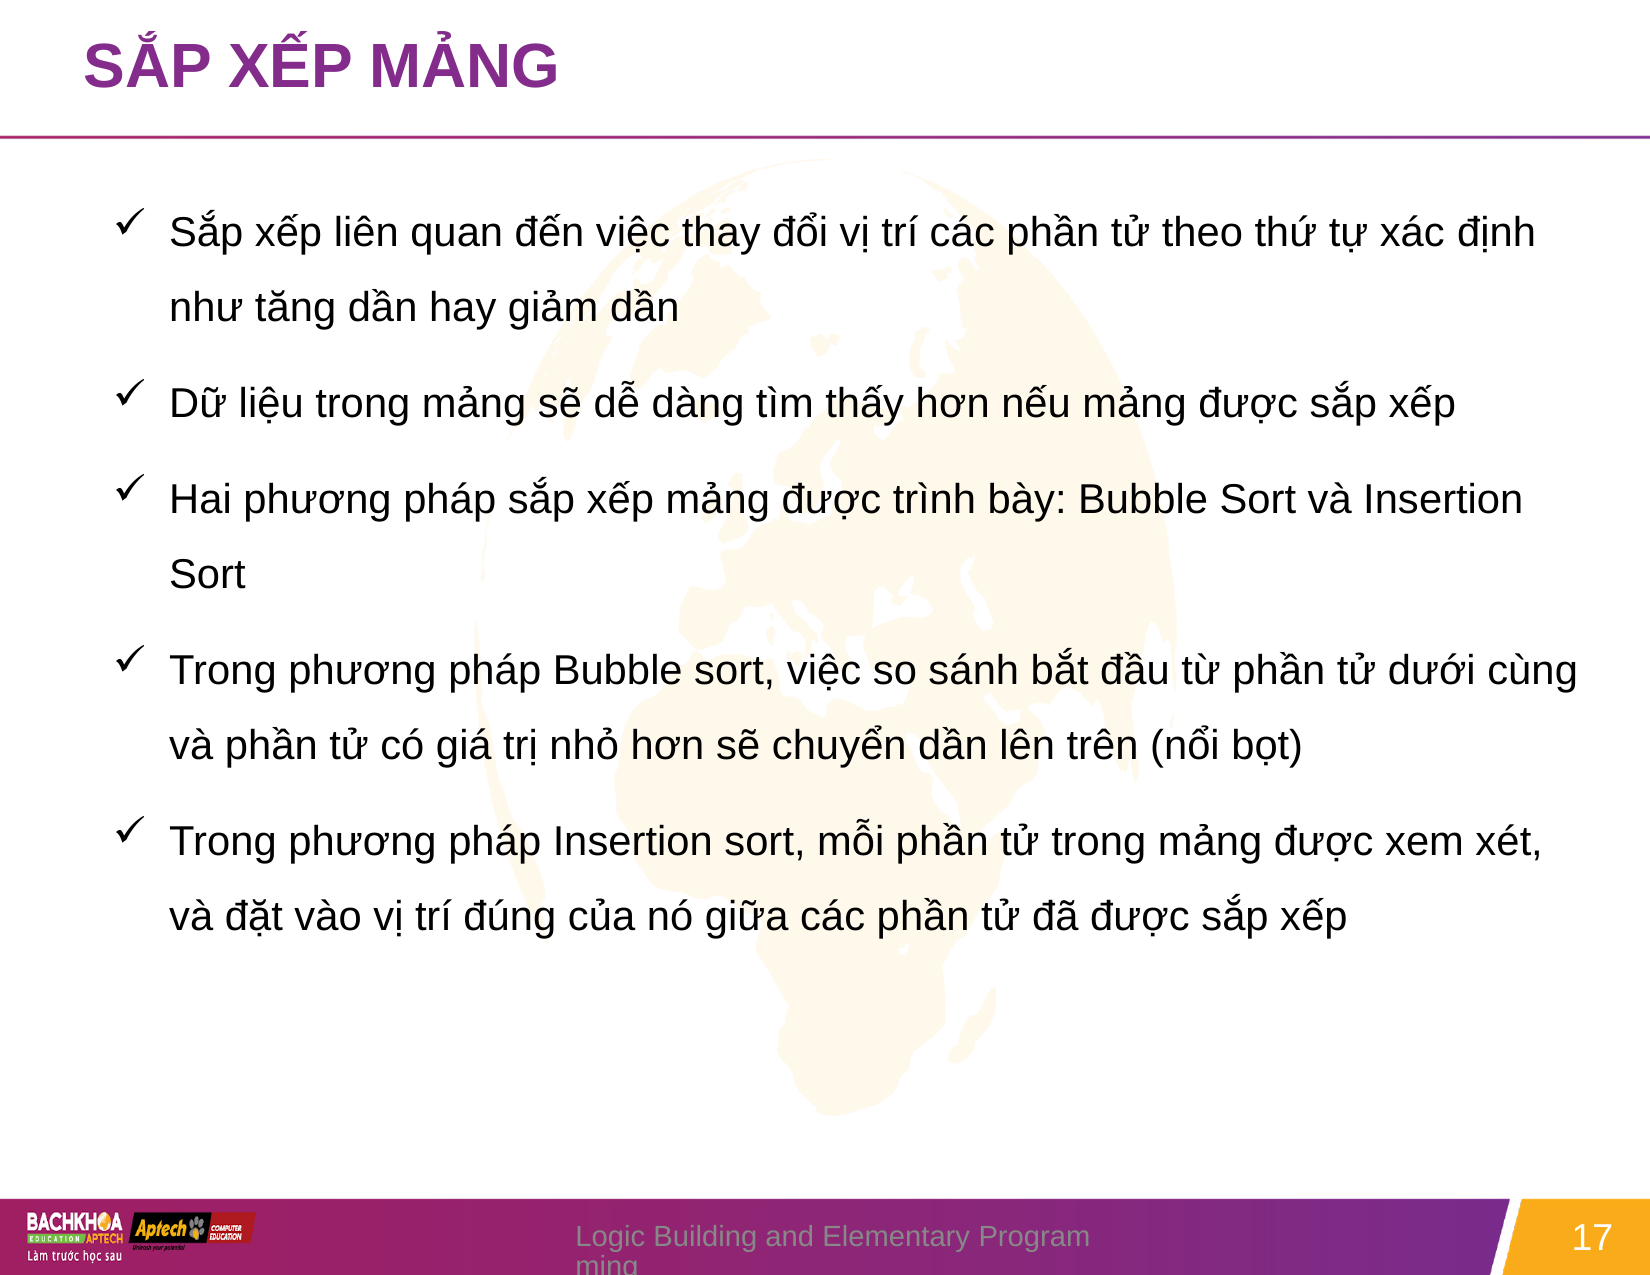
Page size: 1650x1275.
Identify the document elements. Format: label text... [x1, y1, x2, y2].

list Sắp xếp liên quan đến việc thay đổi vị trí các phần tử theo thứ tự xác định như tăng dần hay giảm dần Dữ liệu trong mảng sẽ dễ dàng tìm thấy hơn nếu mảng được sắp xếp Hai phương pháp sắp xếp mảng được trình bày: Bubble Sort và Insertion Sort Trong phương pháp Bubble sort, việc so sánh bắt đầu từ phần tử dưới cùng và phần tử có giá trị nhỏ hơn sẽ chuyển dần lên trên (nổi bọt) Trong phương pháp Insertion sort, mỗi phần tử trong mảng được xem xét, và đặt vào vị trí đúng của nó giữa các phần tử đã được sắp xếp [68, 165, 1609, 1149]
footer Logic Building and Elementary Programming [560, 1201, 1118, 1270]
title SẮP XẾP MẢNG [68, 0, 1609, 135]
slide_number 17 [1534, 1201, 1650, 1270]
picture [0, 0, 1650, 1275]
